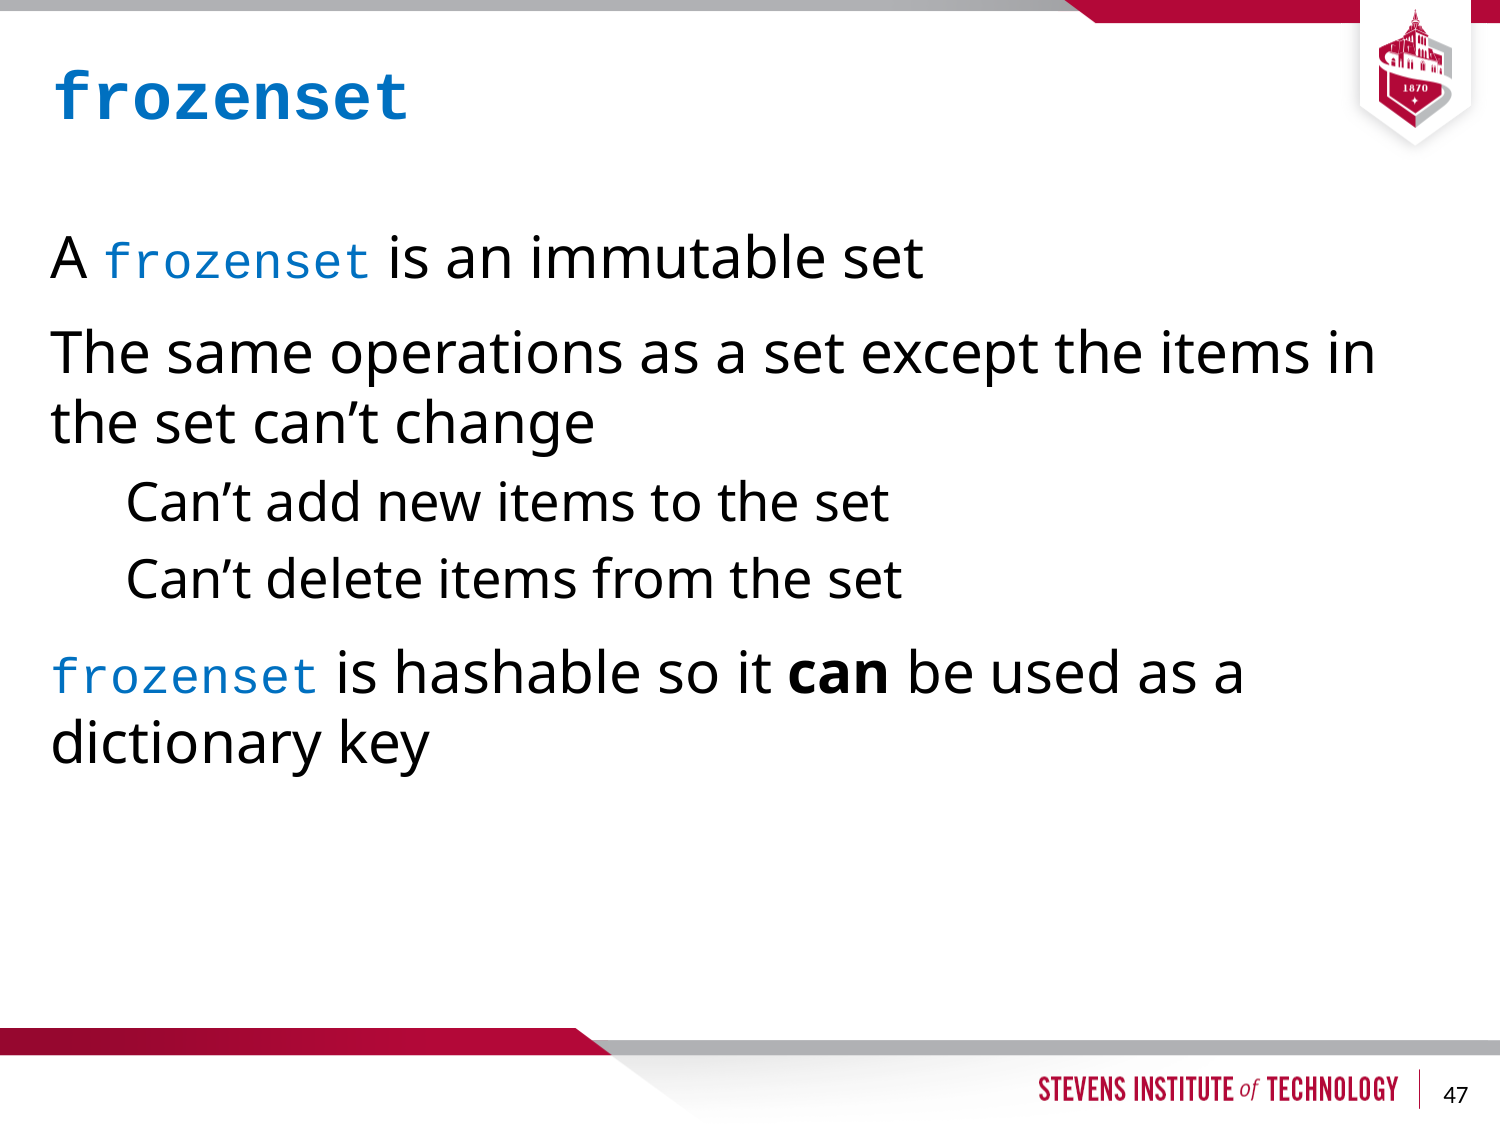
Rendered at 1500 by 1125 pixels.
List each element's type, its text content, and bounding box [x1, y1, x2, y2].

picture [0, 0, 1500, 160]
title frozenset [37, 45, 1338, 150]
picture [0, 1028, 1500, 1125]
list A frozenset is an immutable set The same operations as a set except the items in the set can’t change Can’t add new items to the set Can’t delete items from the set frozenset is hashable so it can be used as a dictionary key [35, 212, 1448, 953]
slide_number 47 [1428, 1071, 1490, 1108]
